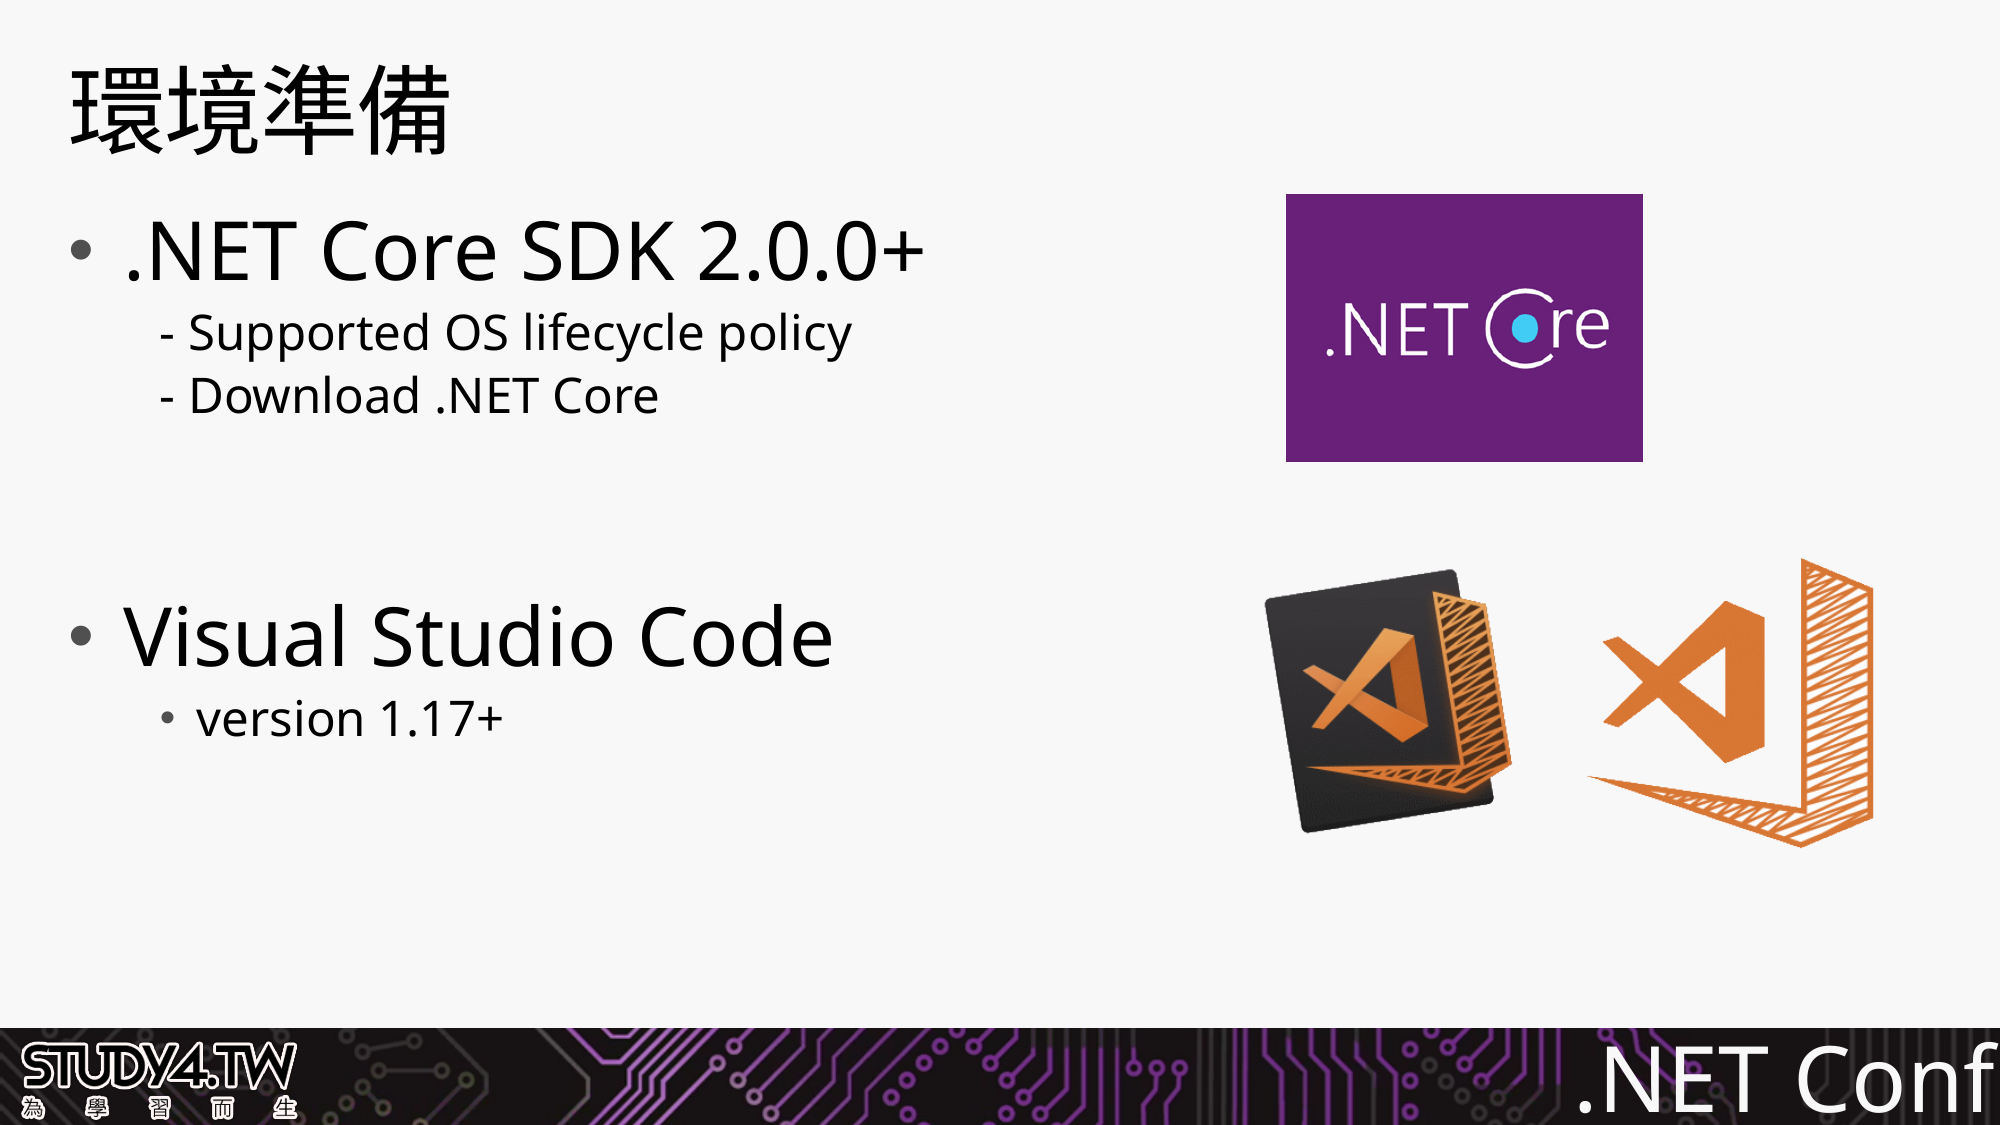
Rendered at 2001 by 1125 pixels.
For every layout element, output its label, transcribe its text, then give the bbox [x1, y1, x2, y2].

list .NET Core SDK 2.0.0+ - Supported OS lifecycle policy - Download .NET Core Visual Studio Code version 1.17+ [44, 196, 1956, 897]
picture [0, 1028, 2000, 1125]
title 環境準備 [44, 47, 1957, 196]
picture [1218, 517, 1930, 878]
picture [1286, 194, 1643, 463]
